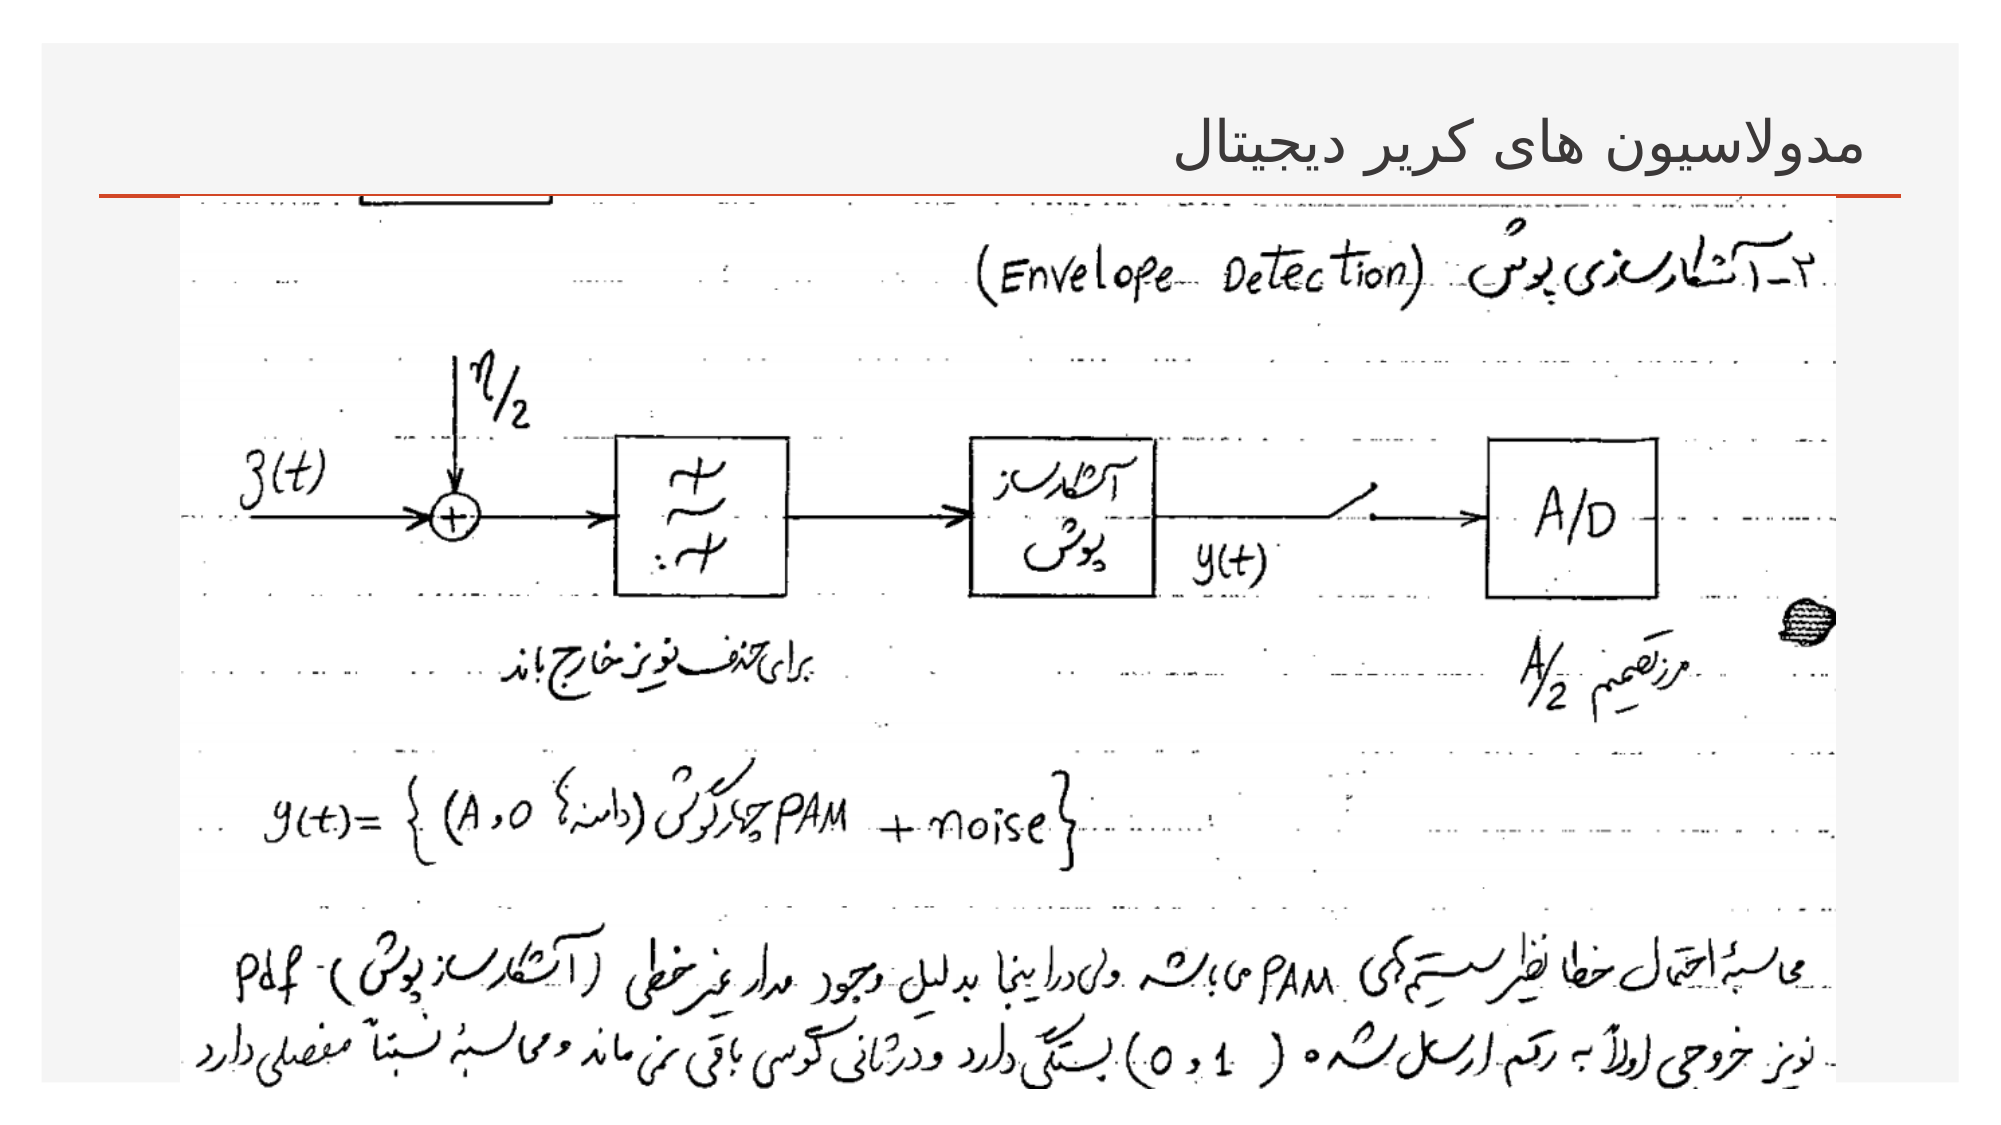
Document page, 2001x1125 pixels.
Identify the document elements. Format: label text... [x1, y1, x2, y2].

picture [180, 196, 1836, 1089]
title مدولاسیون های کریر دیجیتال [754, 77, 1883, 182]
